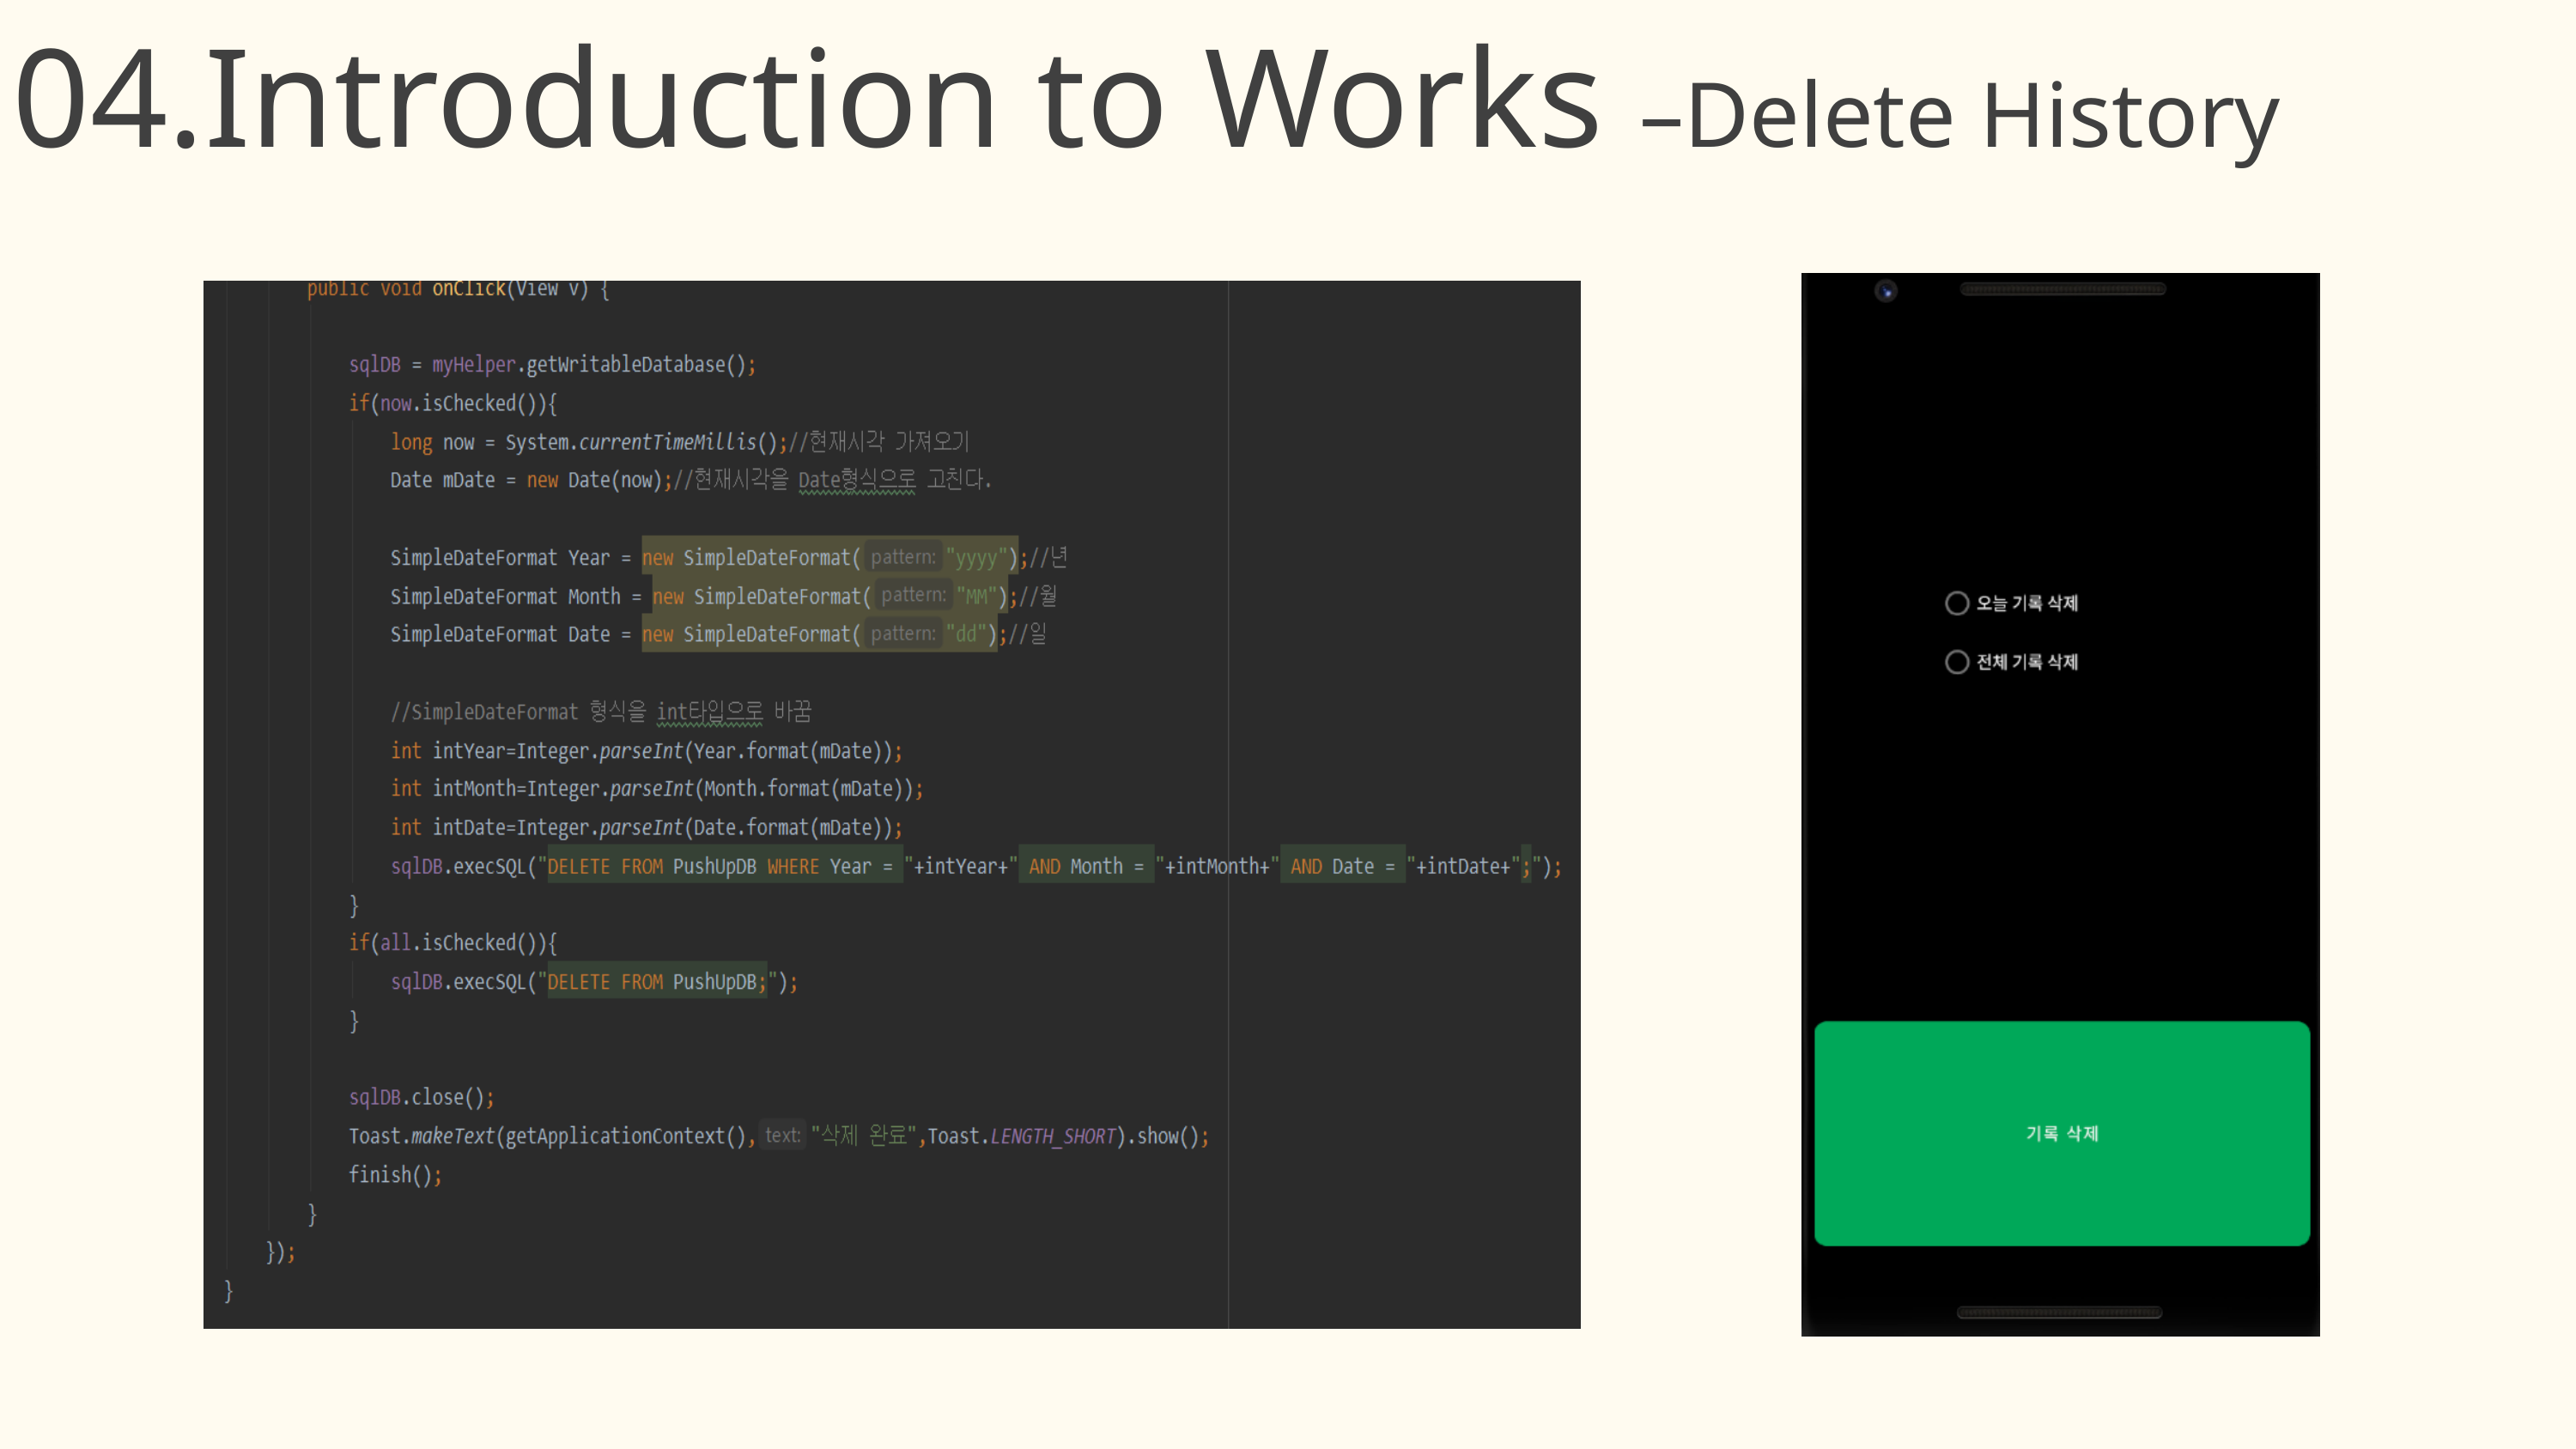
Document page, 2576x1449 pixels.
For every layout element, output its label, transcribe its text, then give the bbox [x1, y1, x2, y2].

text_box 04.Introduction to Works –Delete History [0, 5, 2576, 209]
picture [204, 281, 1581, 1329]
picture [1801, 273, 2320, 1337]
